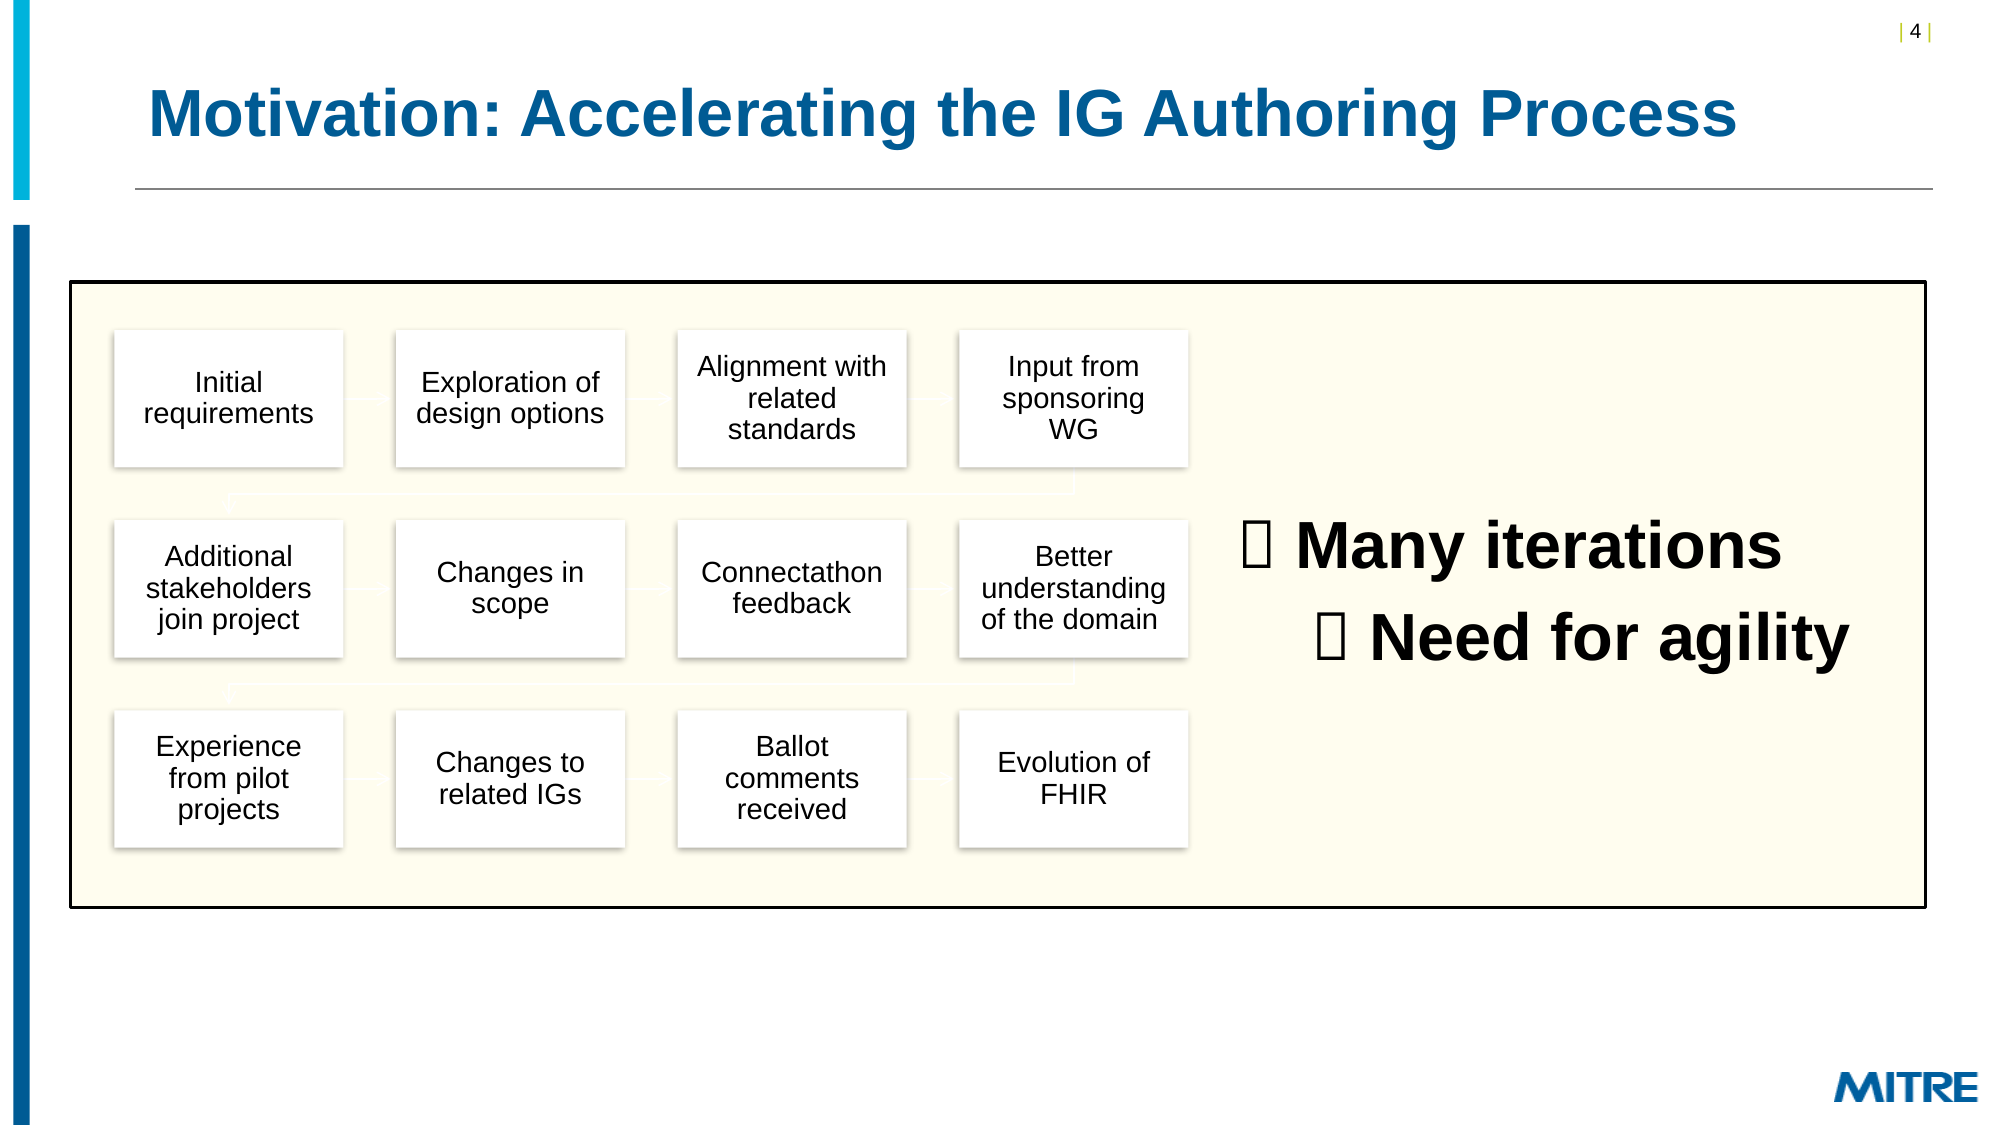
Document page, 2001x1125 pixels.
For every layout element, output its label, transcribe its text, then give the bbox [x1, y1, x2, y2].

title Motivation: Accelerating the IG Authoring Process [133, 45, 1934, 188]
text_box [42, 329, 1260, 848]
text_box  Many iterations  Need for agility [1265, 494, 1891, 682]
text_box [68, 280, 1927, 910]
picture [1834, 1069, 1981, 1109]
